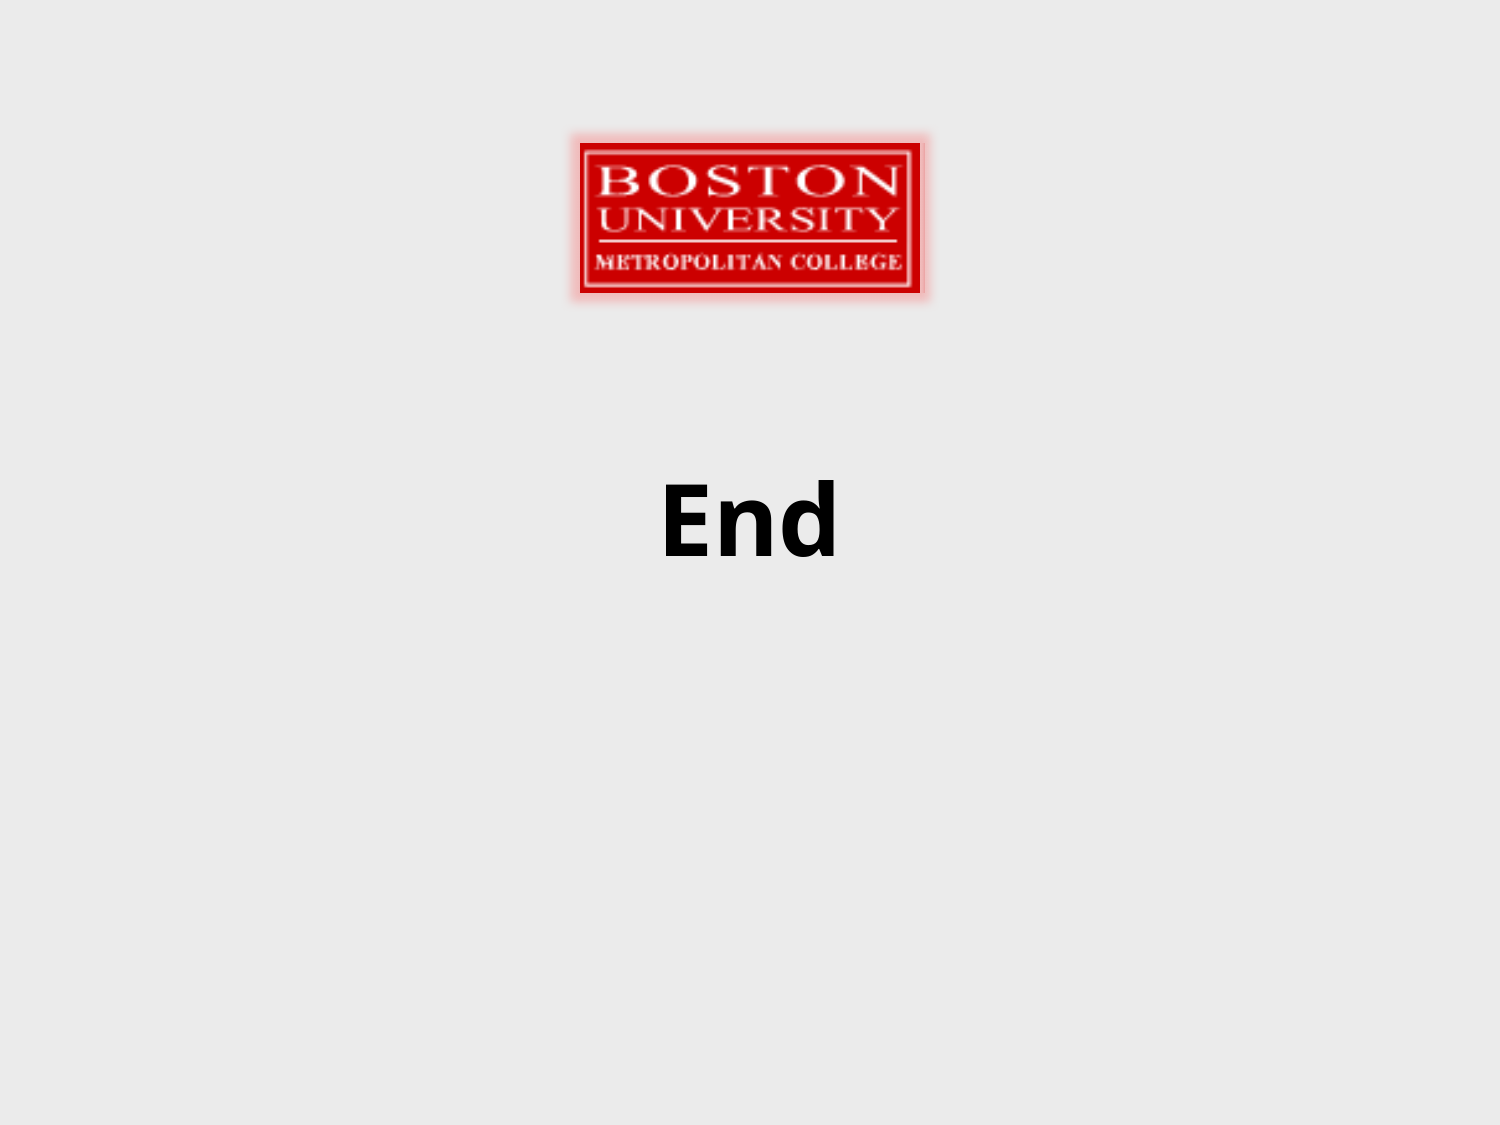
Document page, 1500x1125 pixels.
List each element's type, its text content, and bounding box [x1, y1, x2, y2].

title End [112, 396, 1388, 638]
picture [580, 143, 926, 293]
